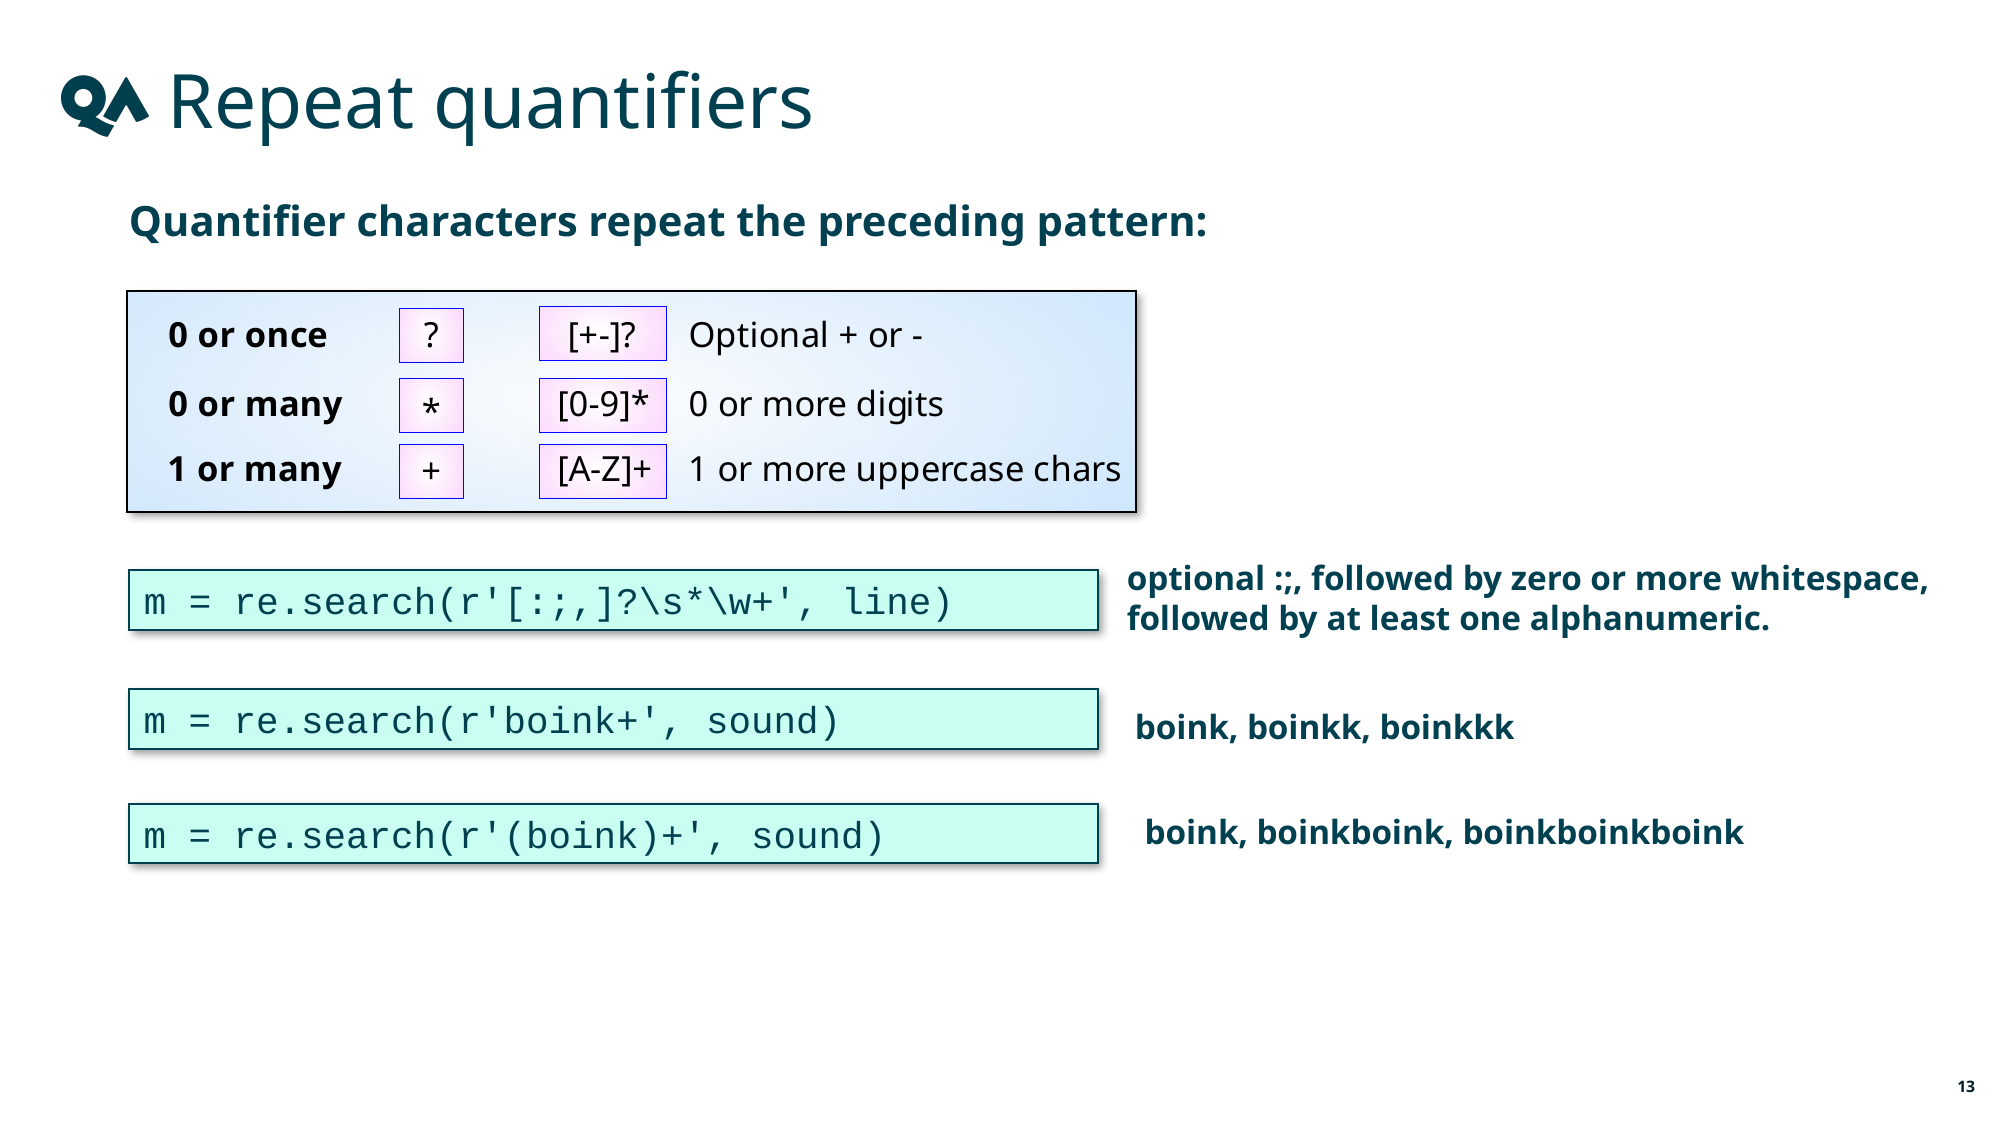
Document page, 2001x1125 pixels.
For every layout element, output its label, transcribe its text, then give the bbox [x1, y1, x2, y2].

picture [44, 61, 166, 148]
text_box m = re.search(r'(boink)+', sound) [128, 803, 1099, 864]
picture [101, 265, 1163, 539]
text_box optional :;, followed by zero or more whitespace, followed by at least one alphanumeric. [1112, 549, 2000, 645]
text_box m = re.search(r'[:;,]?\s*\w+', line) [129, 570, 1099, 630]
text_box m = re.search(r'boink+', sound) [128, 689, 1099, 749]
slide_number 13 [1846, 1068, 1976, 1098]
text_box boink, boinkboink, boinkboinkboink [1120, 803, 1760, 859]
list Quantifier characters repeat the preceding pattern: [128, 194, 2000, 1008]
text_box boink, boinkk, boinkkk [1111, 698, 1531, 754]
title Repeat quantifiers [167, 53, 2000, 186]
